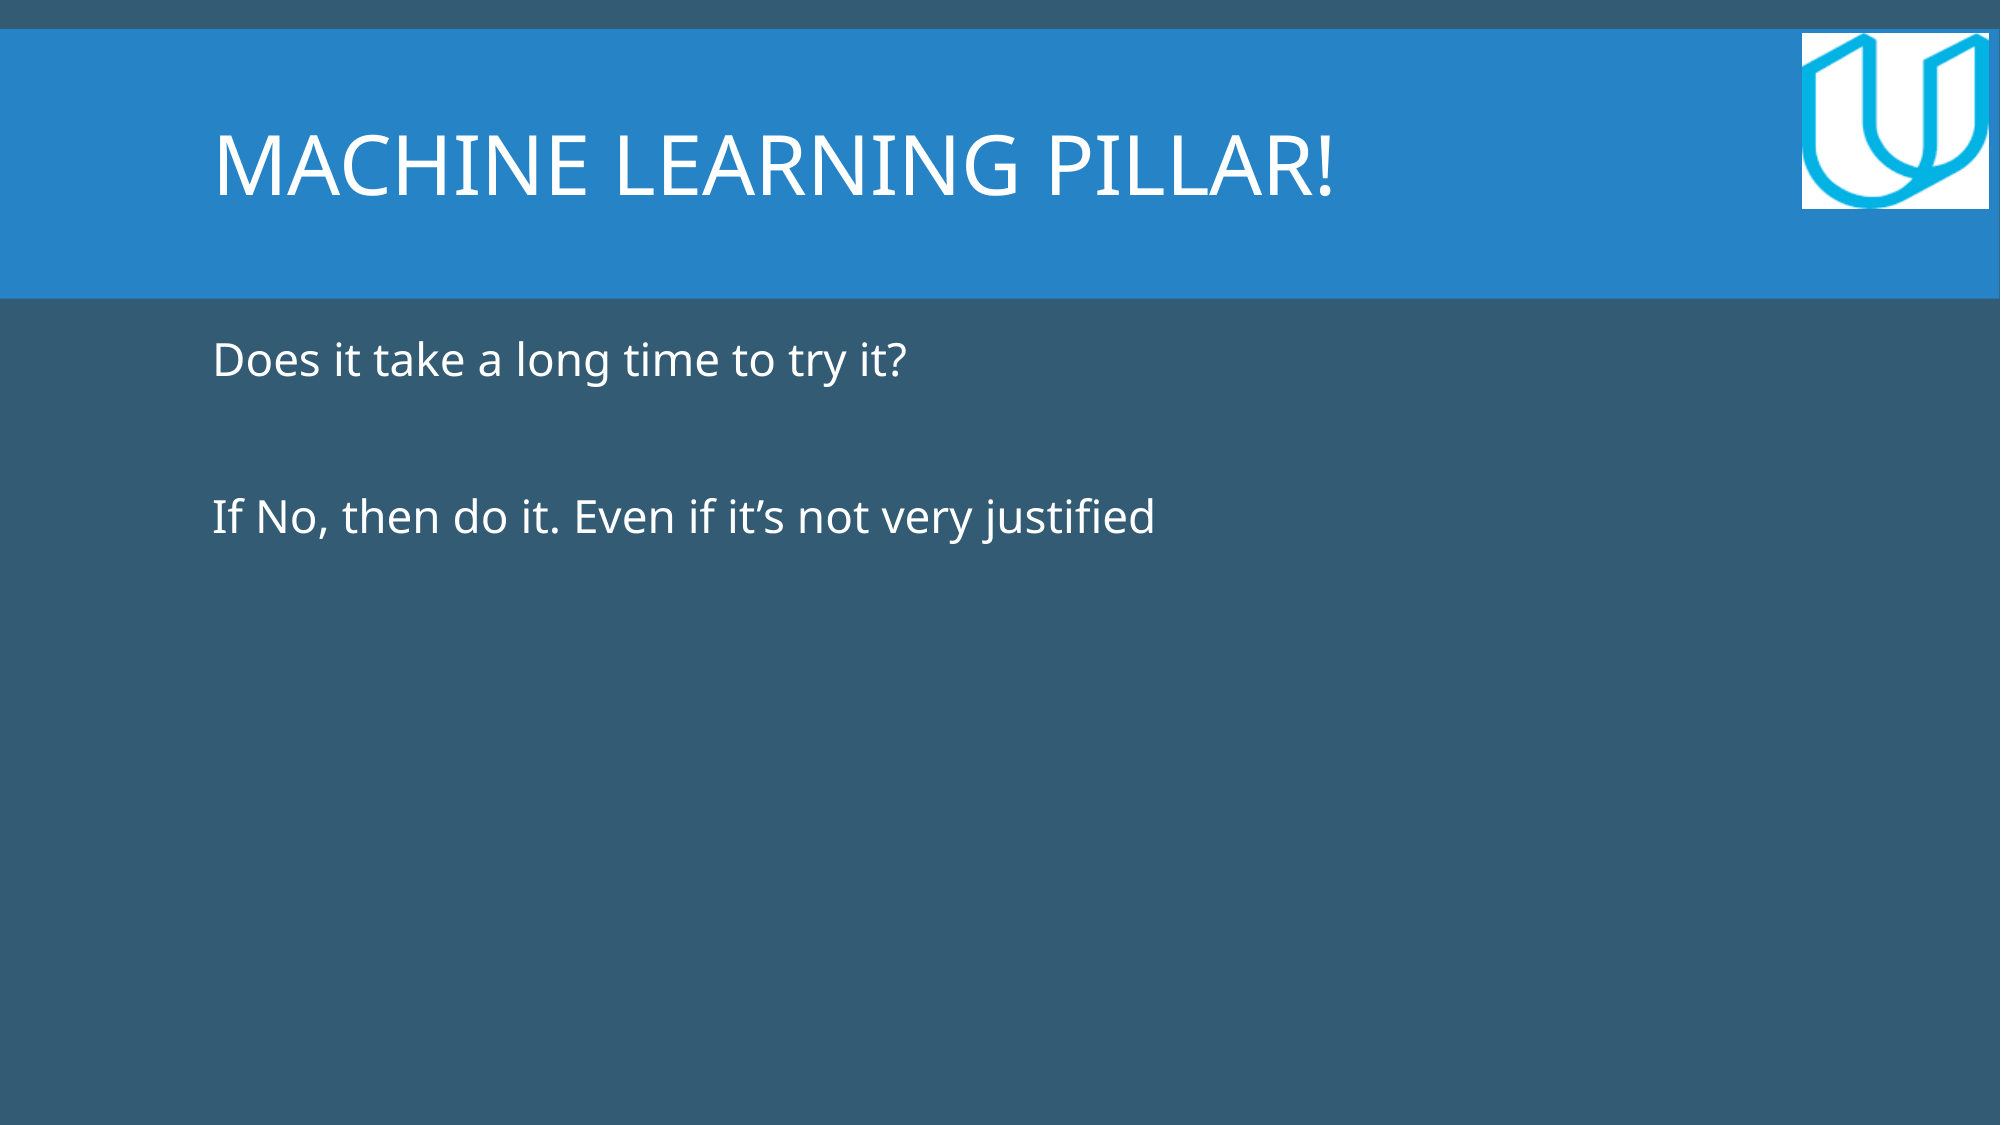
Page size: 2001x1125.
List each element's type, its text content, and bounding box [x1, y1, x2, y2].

picture [1802, 33, 1989, 167]
text_box Machine learning pillar! [197, 46, 1803, 294]
picture [1933, 47, 1974, 167]
picture [1816, 47, 1912, 197]
text_box Does it take a long time to try it? If No, then do it. Even if it’s not very justified [197, 329, 1803, 1020]
picture [1803, 159, 1866, 209]
picture [1876, 124, 1989, 209]
